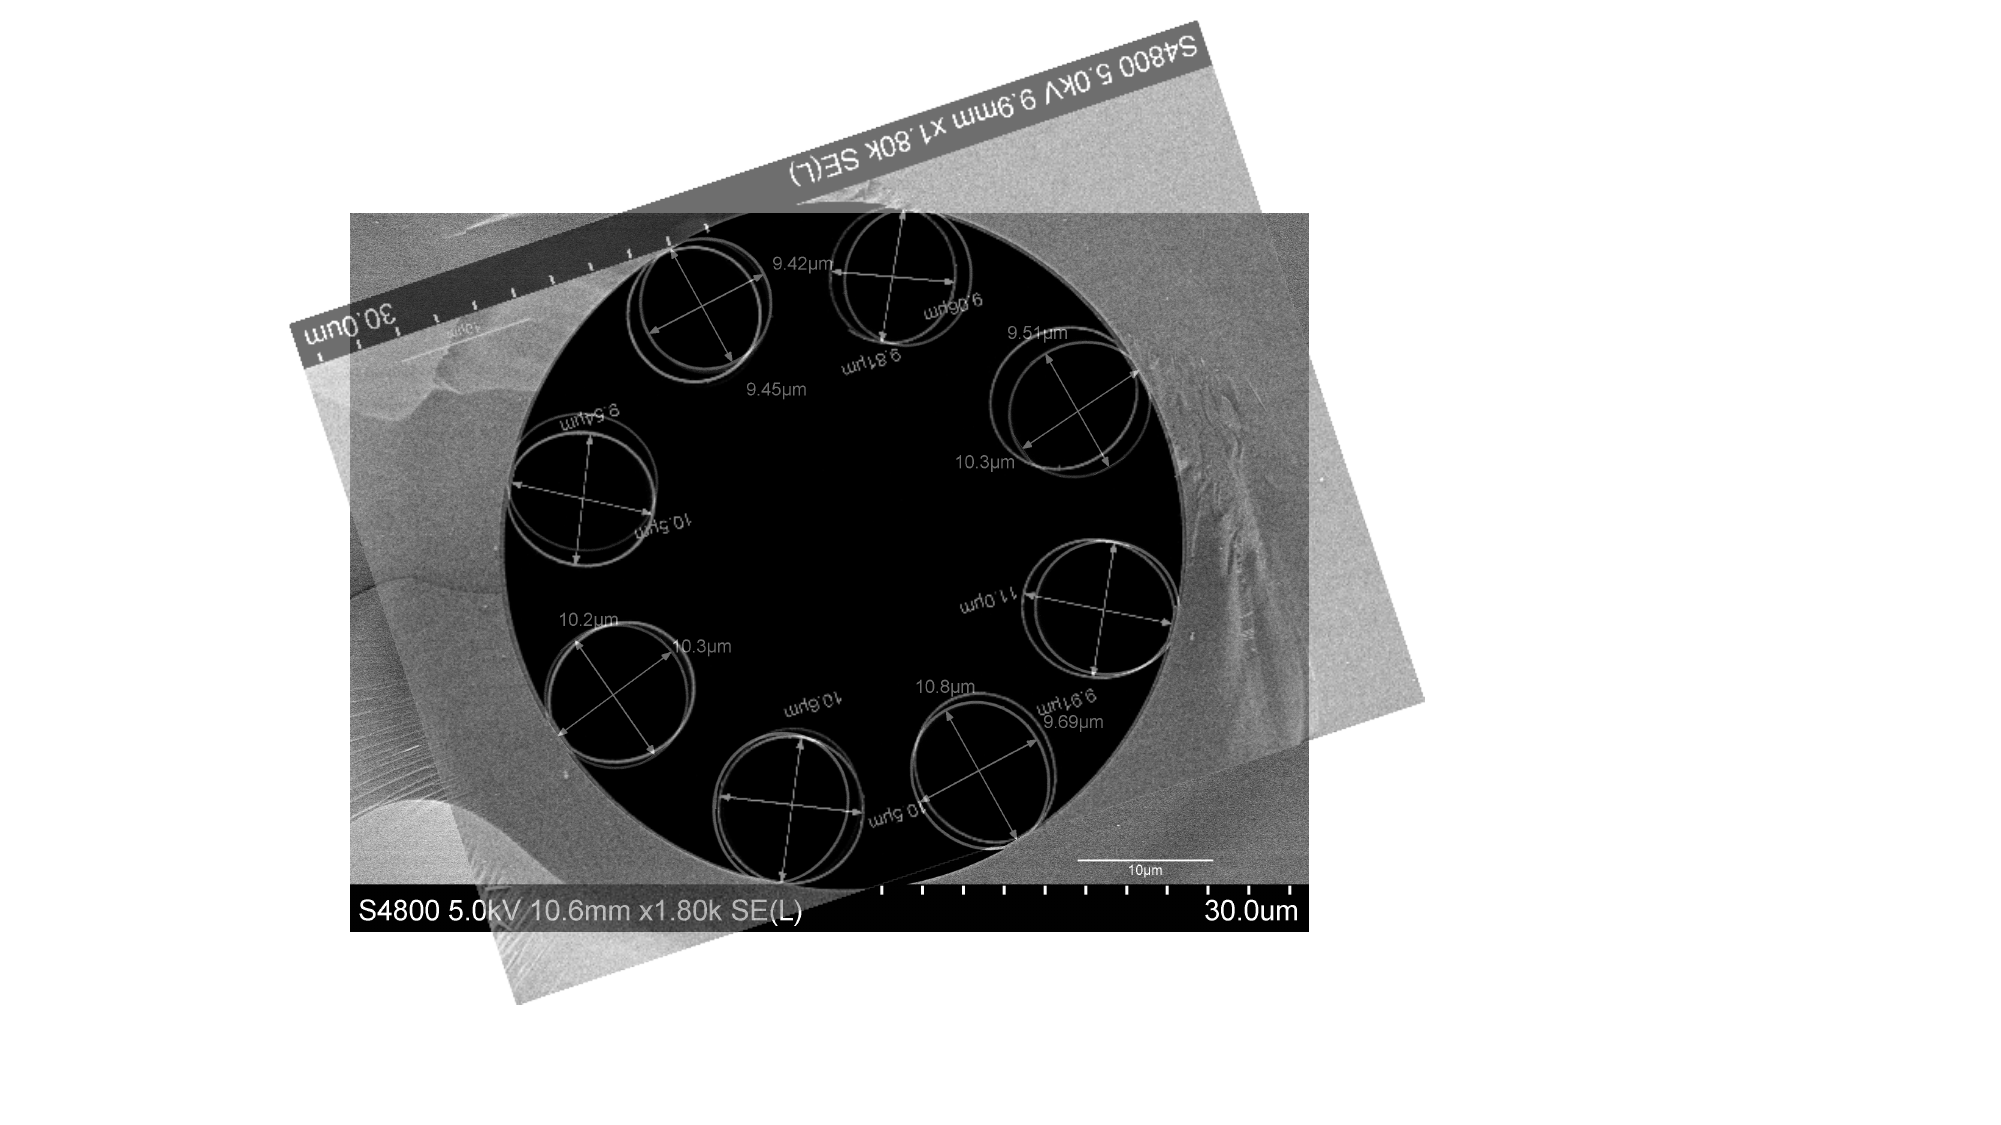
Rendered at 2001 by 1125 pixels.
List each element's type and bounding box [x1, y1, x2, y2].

picture [350, 152, 1336, 932]
